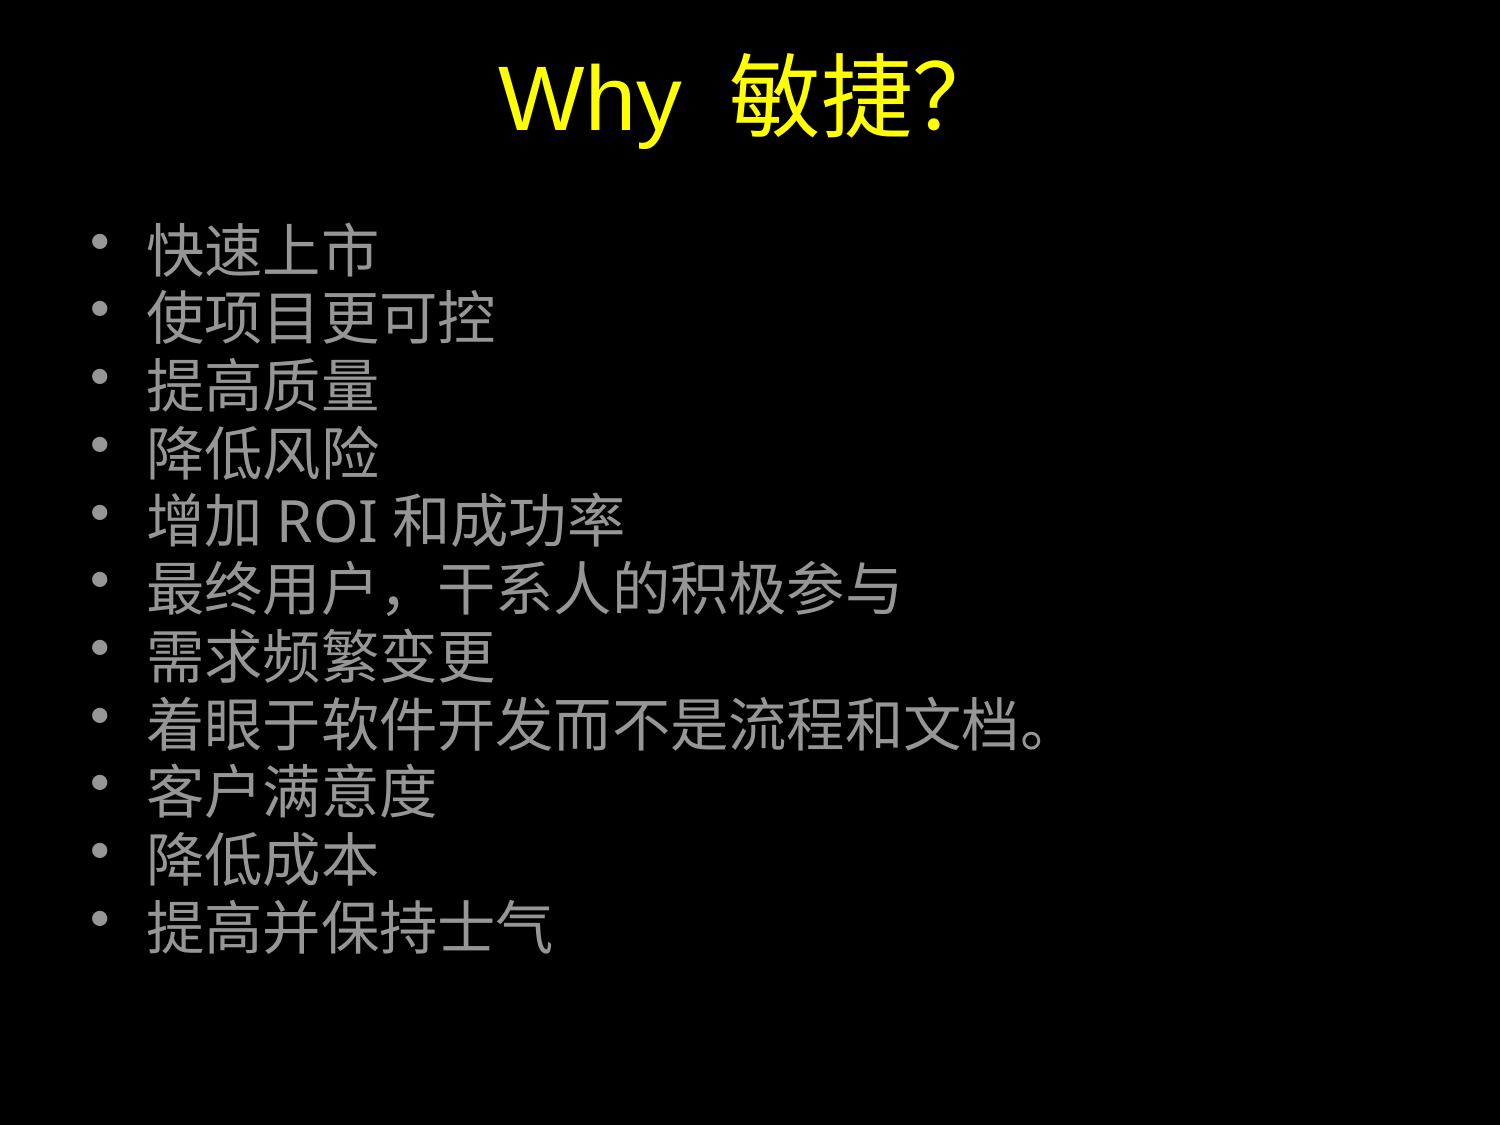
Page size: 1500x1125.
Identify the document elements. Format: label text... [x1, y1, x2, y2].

title Why 敏捷？ [76, 0, 1427, 188]
list 快速上市 使项目更可控 提高质量 降低风险 增加ROI和成功率 最终用户，干系人的积极参与 需求频繁变更 着眼于软件开发而不是流程和文档。 客户满意度 降低成本 提高并保持士气 [75, 220, 1447, 1059]
